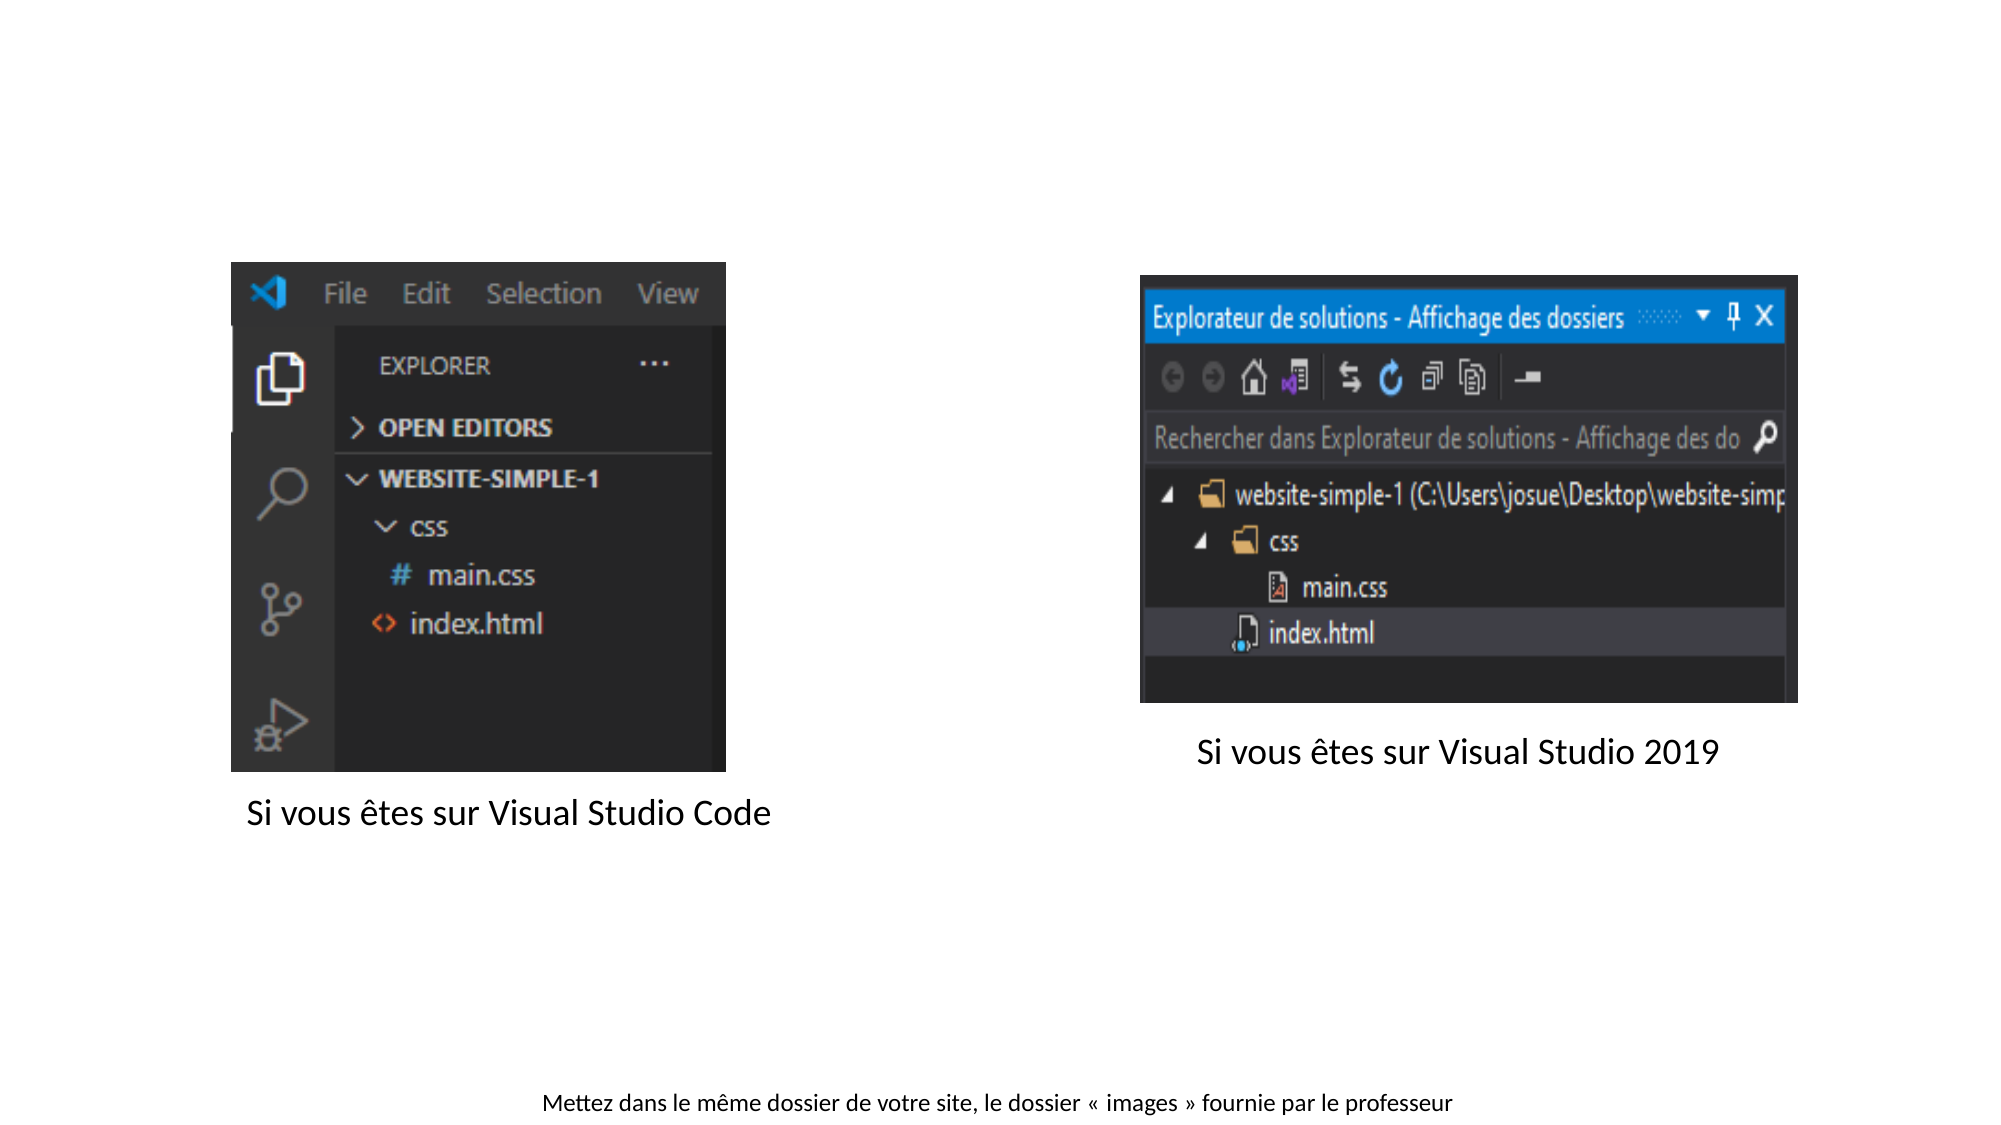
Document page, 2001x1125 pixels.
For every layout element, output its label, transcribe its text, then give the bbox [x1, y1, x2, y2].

picture [231, 262, 726, 772]
text_box Mettez dans le même dossier de votre site, le dossier « images » fournie par le professeur [527, 1079, 1473, 1125]
text_box Si vous êtes sur Visual Studio 2019 [1182, 719, 1742, 780]
text_box Si vous êtes sur Visual Studio Code [231, 780, 791, 840]
picture [1140, 275, 1798, 703]
